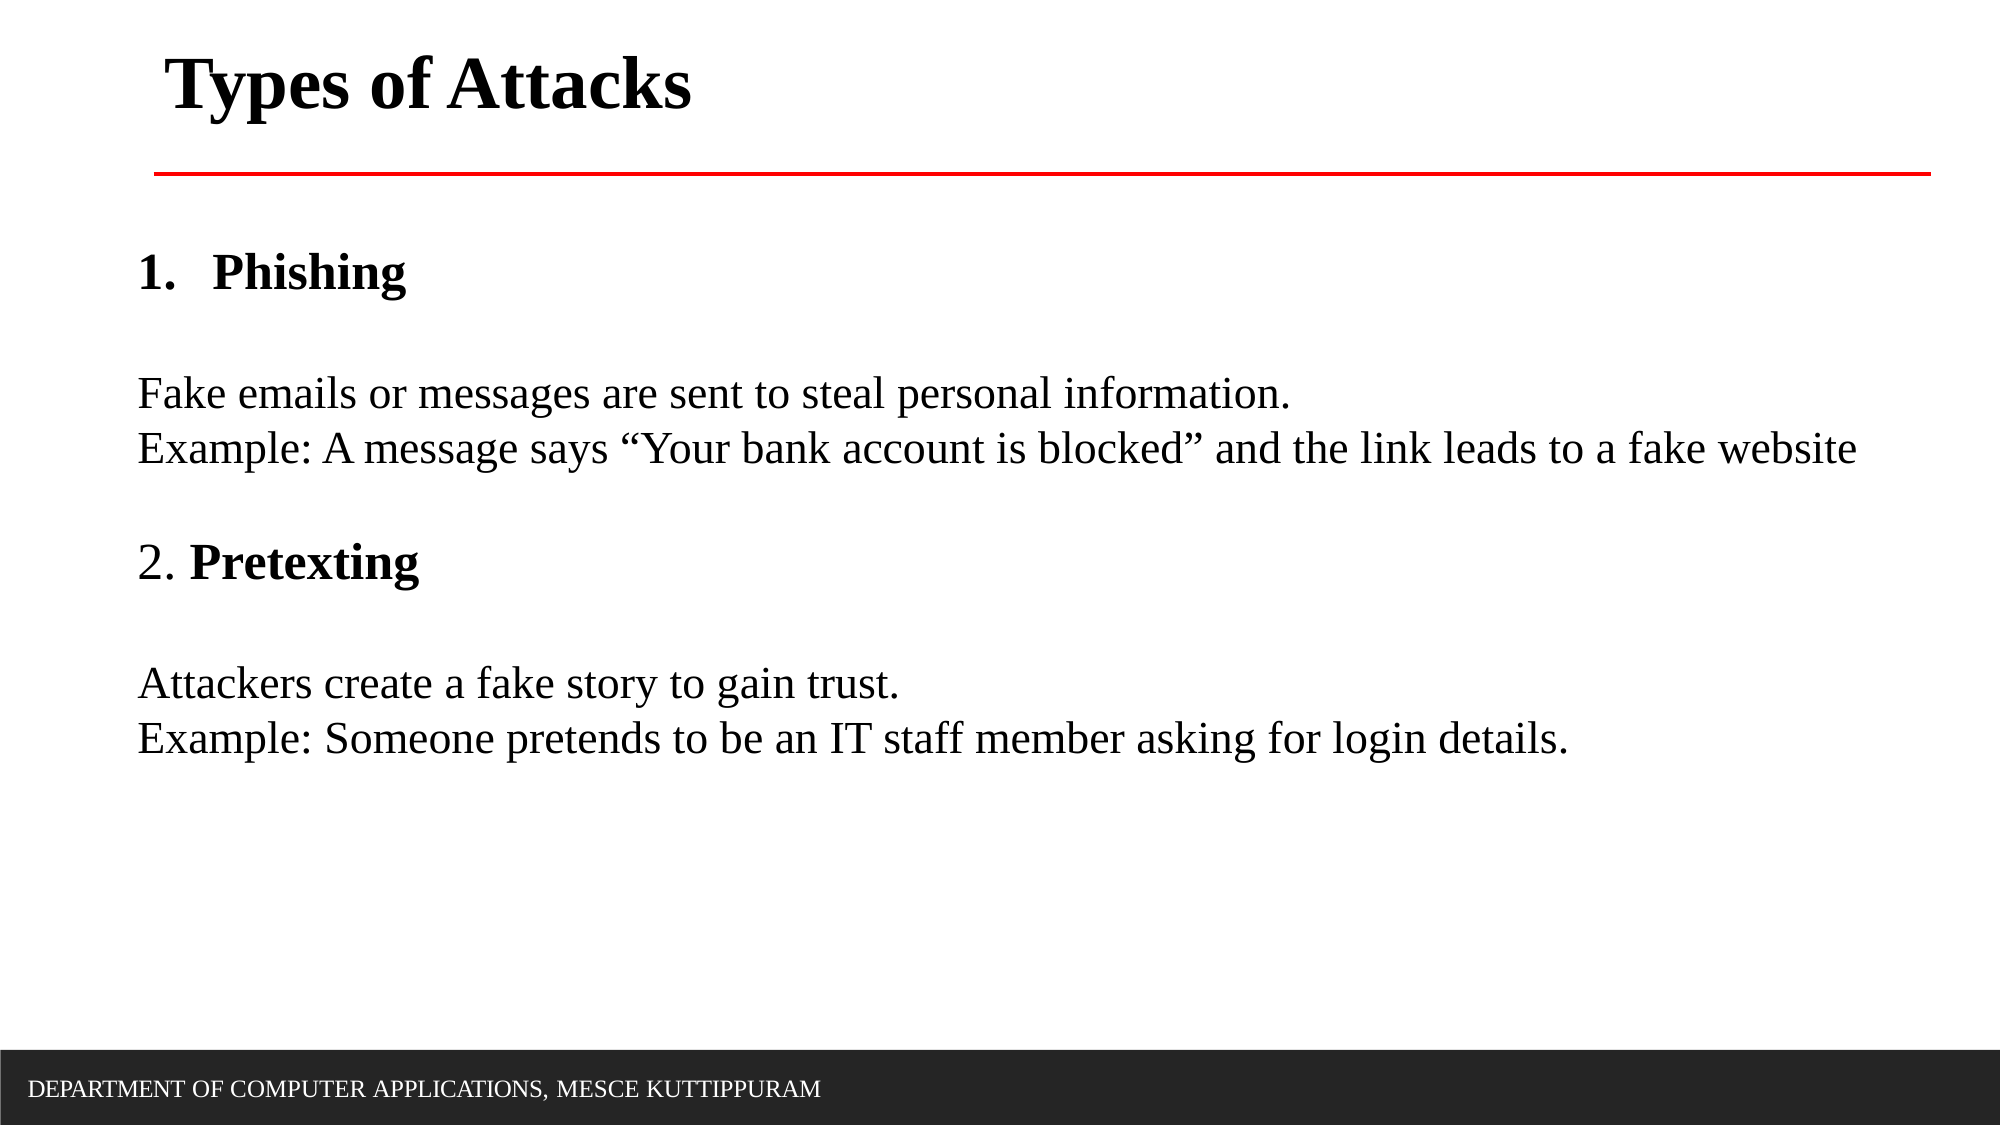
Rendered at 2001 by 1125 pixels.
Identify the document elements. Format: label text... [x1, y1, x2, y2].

footer DEPARTMENT OF COMPUTER APPLICATIONS, MESCE KUTTIPPURAM [25, 1072, 833, 1105]
list Phishing Fake emails or messages are sent to steal personal information. Example: A message says “Your bank account is blocked” and the link leads to a fake website 2. Pretexting Attackers create a fake story to gain trust. Example: Someone pretends to be an IT staff member asking for login details. [137, 237, 1922, 884]
title Types of Attacks [164, 34, 1922, 216]
